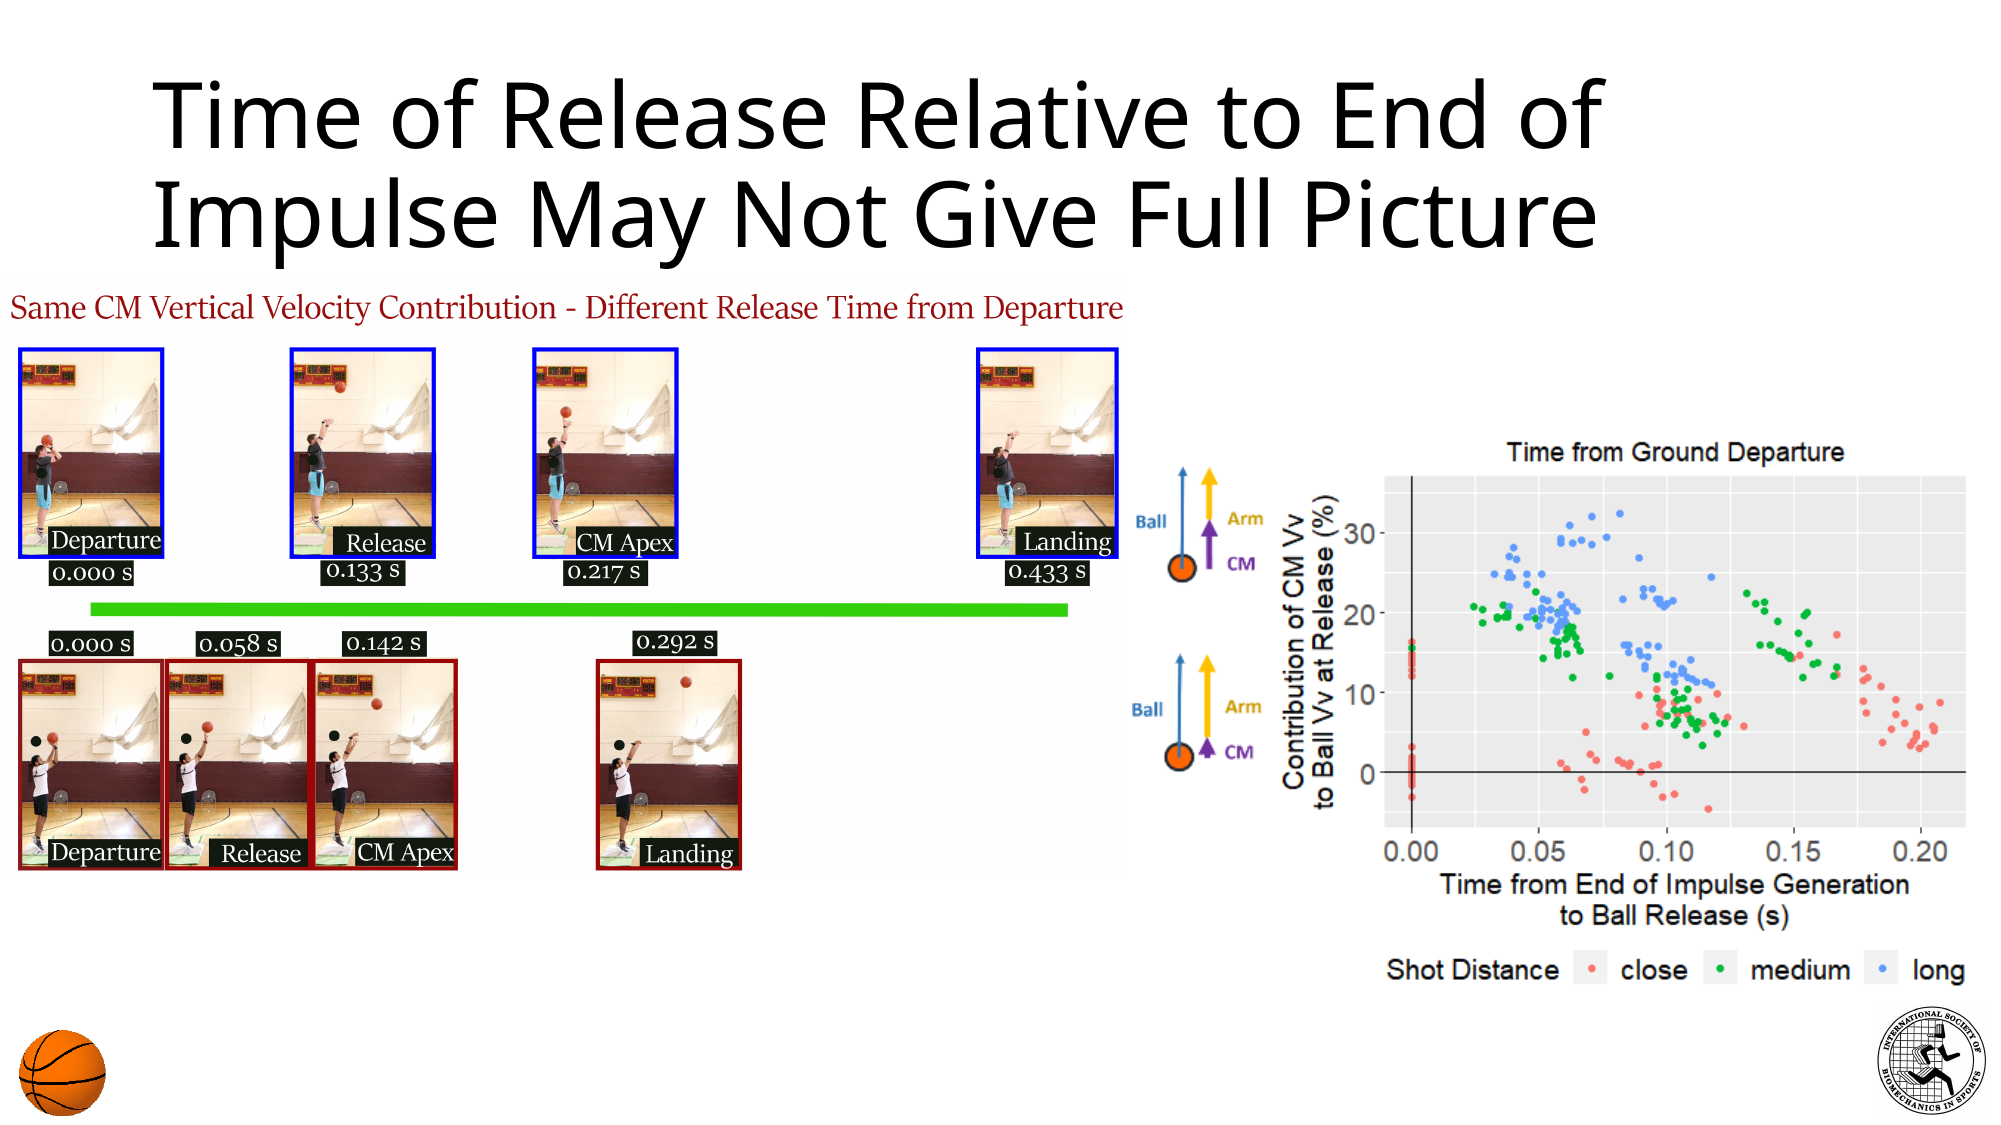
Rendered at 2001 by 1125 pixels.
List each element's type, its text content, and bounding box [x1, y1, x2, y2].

picture [19, 1030, 106, 1116]
title Time of Release Relative to End of Impulse May Not Give Full Picture [137, 59, 1863, 278]
picture [5, 277, 1978, 996]
picture [1875, 1004, 1988, 1116]
